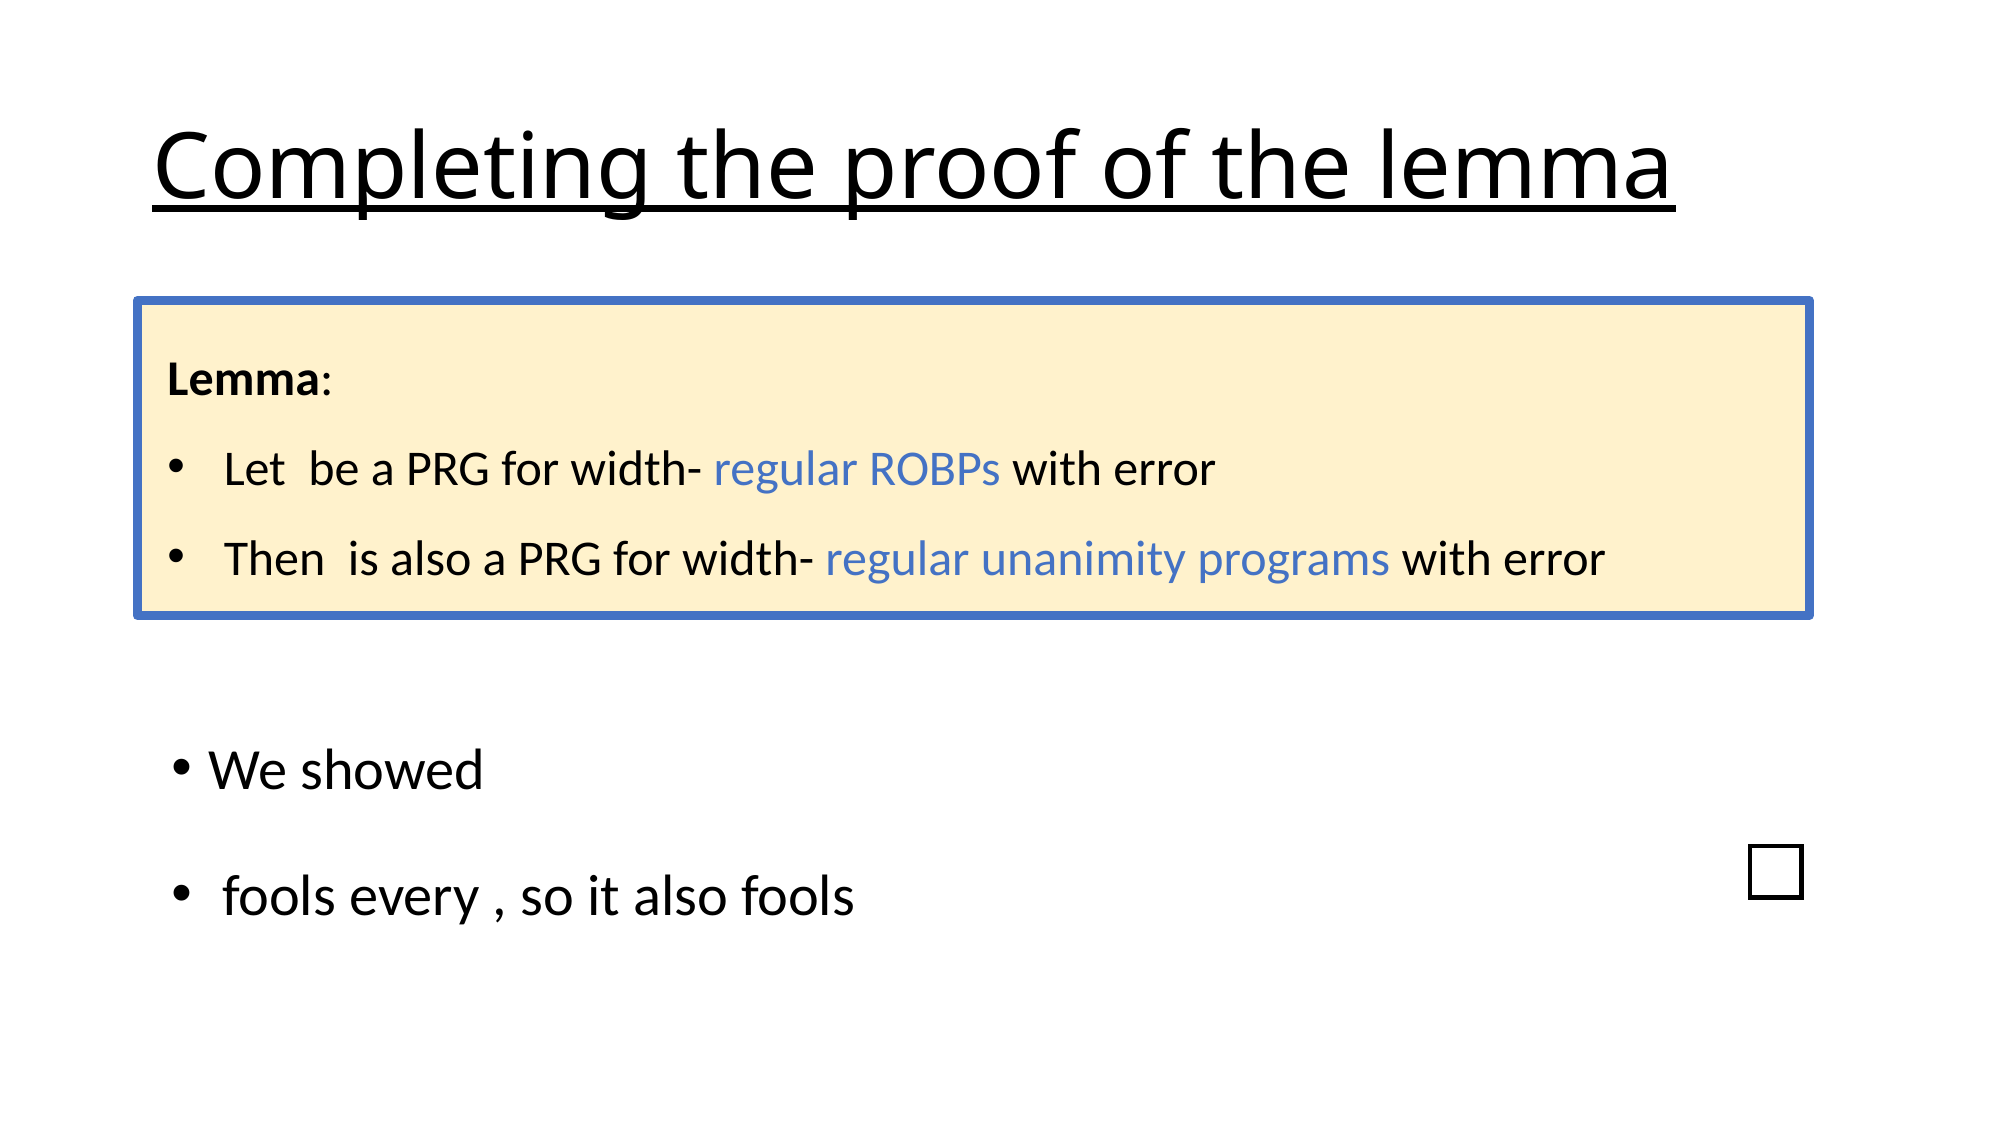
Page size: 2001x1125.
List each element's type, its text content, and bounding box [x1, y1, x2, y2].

title Completing the proof of the lemma [137, 59, 1863, 278]
text_box [1749, 845, 1803, 899]
